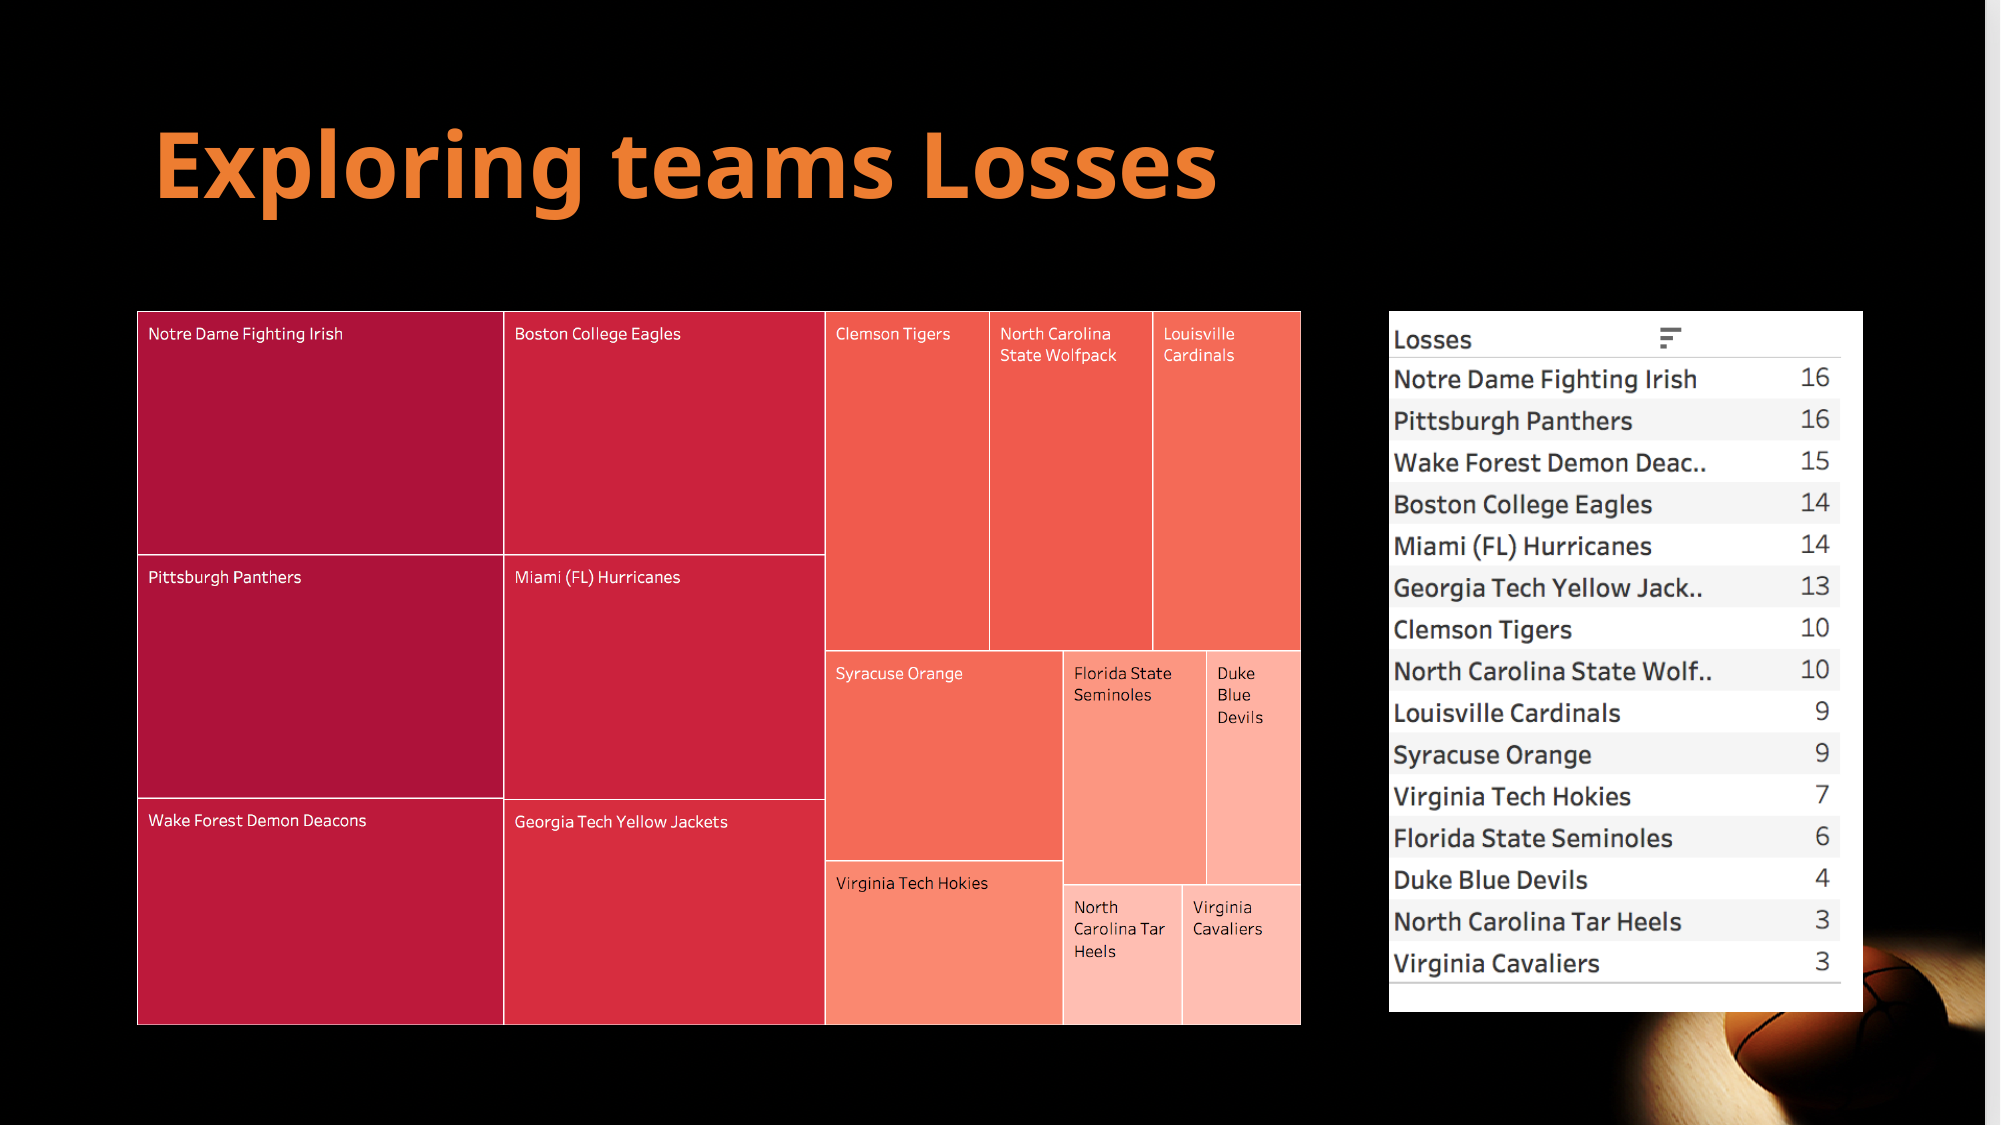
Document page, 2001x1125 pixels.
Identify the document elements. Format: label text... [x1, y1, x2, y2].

picture [0, 0, 2001, 1125]
title Exploring teams Losses [137, 59, 1863, 278]
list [137, 311, 1301, 1025]
